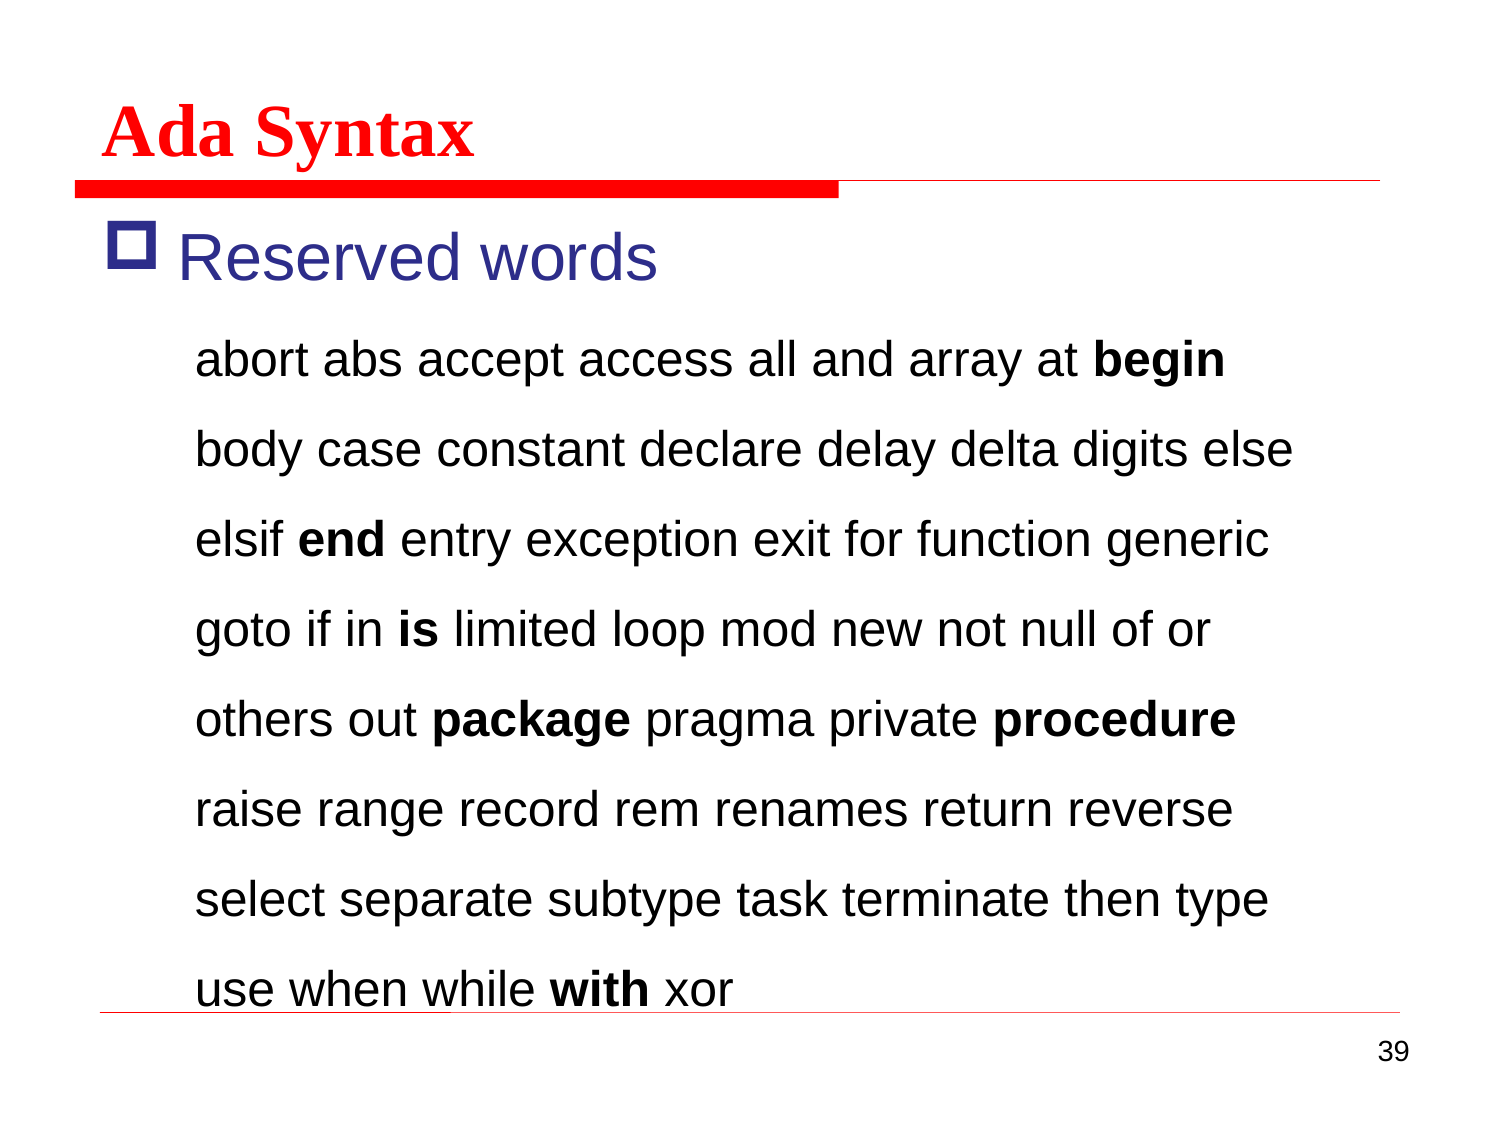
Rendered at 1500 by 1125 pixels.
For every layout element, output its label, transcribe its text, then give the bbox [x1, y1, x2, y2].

text_box Reserved words [102, 243, 660, 294]
text_box Ada Syntax [101, 101, 476, 172]
text_box abort abs accept access all and array at begin body case constant declare delay delta digits else elsif end entry exception exit for function generic goto if in is limited loop mod new not null of or others out package pragma private procedure raise range record rem renames return reverse select separate subtype task terminate then type use when while with xor [194, 296, 1400, 1017]
slide_number 39 [1074, 1024, 1426, 1103]
